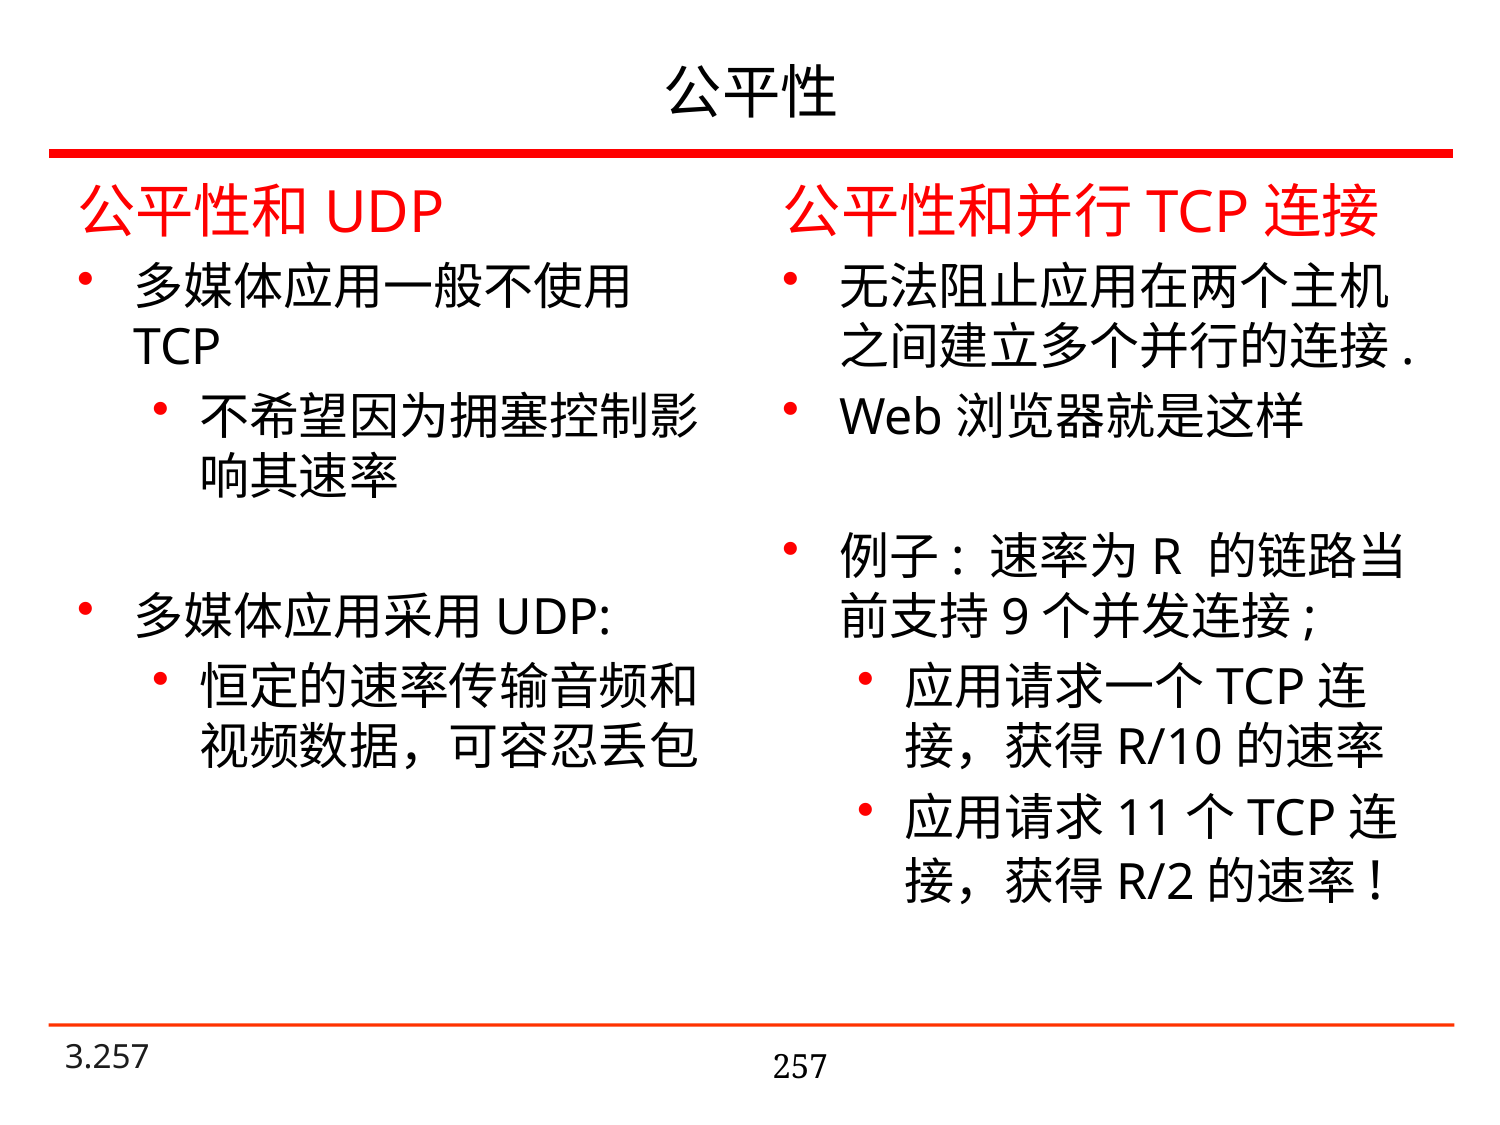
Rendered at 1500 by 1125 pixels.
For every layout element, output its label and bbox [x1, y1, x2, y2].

title [59, 37, 1443, 143]
list [767, 166, 1449, 1014]
footer [512, 1037, 1088, 1089]
list [61, 166, 744, 1014]
